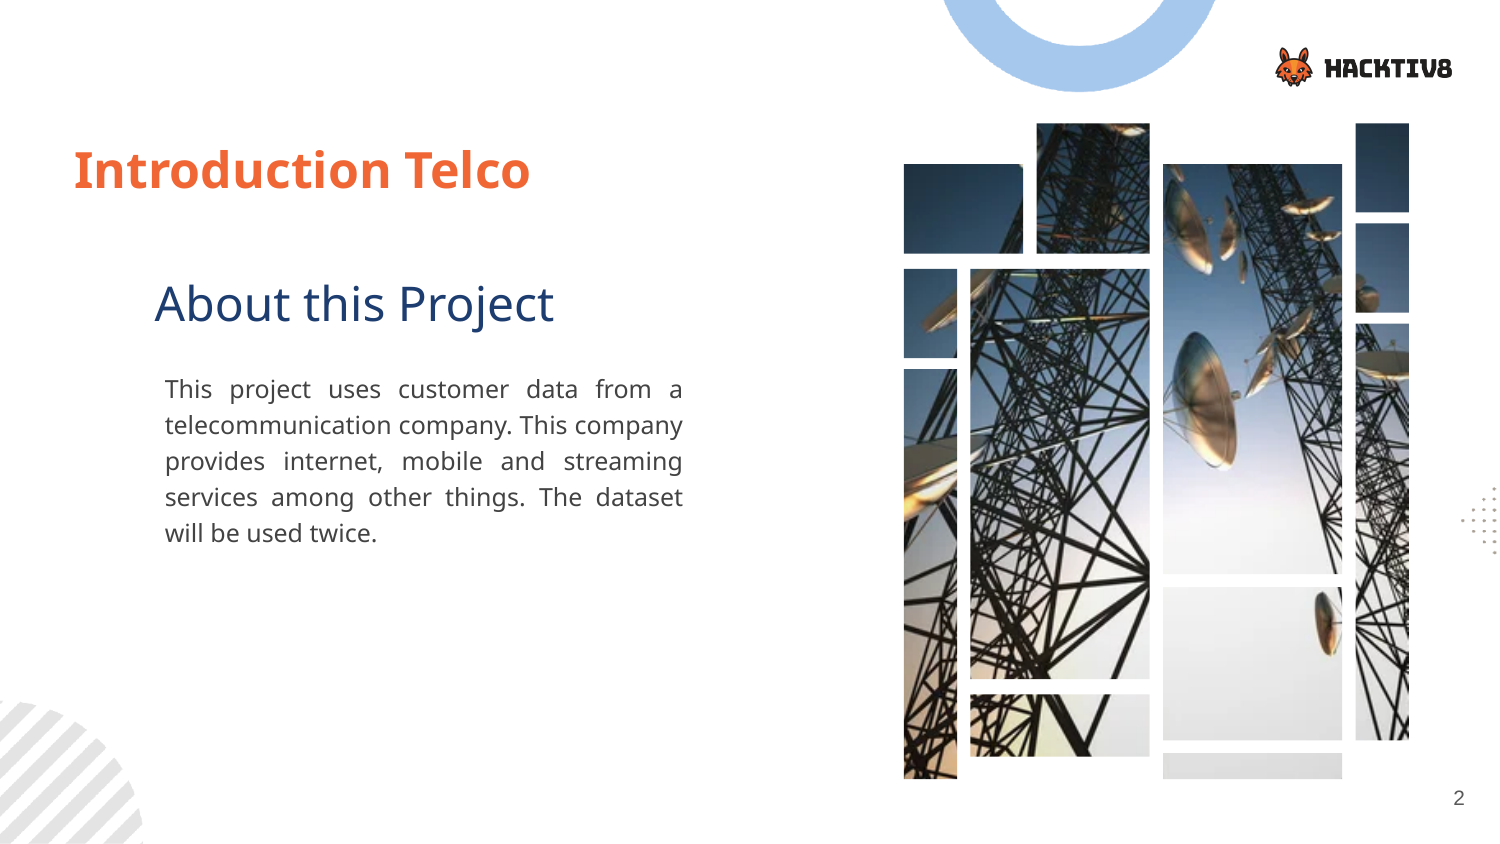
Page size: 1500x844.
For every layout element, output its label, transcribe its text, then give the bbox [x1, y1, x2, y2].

picture [0, 0, 1500, 844]
slide_number 2 [1389, 764, 1480, 830]
text_box Introduction Telco [59, 123, 614, 203]
text_box This project uses customer data from a telecommunication company. This company provides internet, mobile and streaming services among other things. The dataset will be used twice. [149, 352, 699, 678]
text_box About this Project [139, 258, 694, 338]
